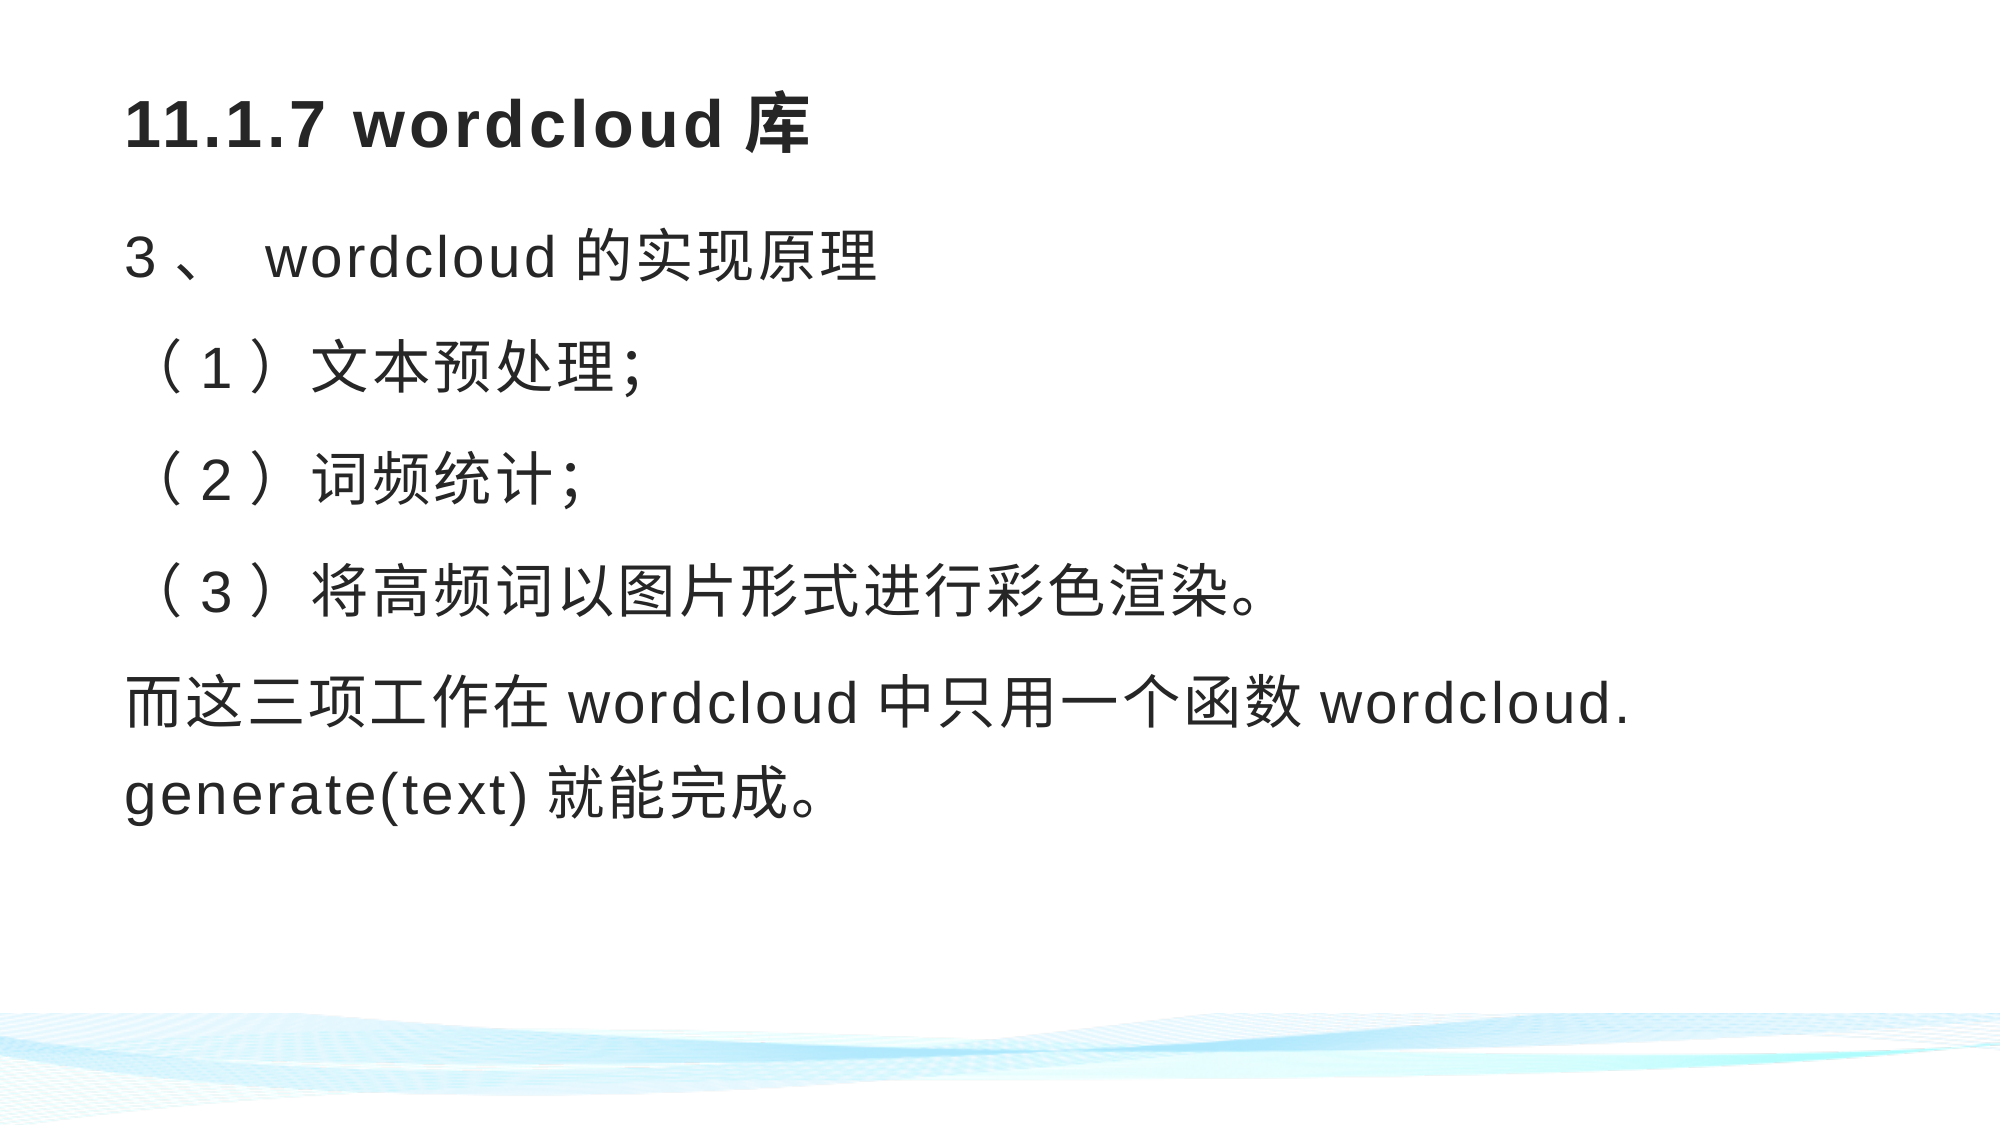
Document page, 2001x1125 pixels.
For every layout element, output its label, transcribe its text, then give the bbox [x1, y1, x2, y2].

title 11.1.7 wordcloud库 [109, 72, 1891, 190]
picture [0, 1013, 2000, 1125]
list 3、 wordcloud的实现原理 （1）文本预处理； （2）词频统计； （3）将高频词以图片形式进行彩色渲染。 而这三项工作在wordcloud中只用一个函数wordcloud. generate(text)就能完成。 [109, 190, 1891, 1041]
